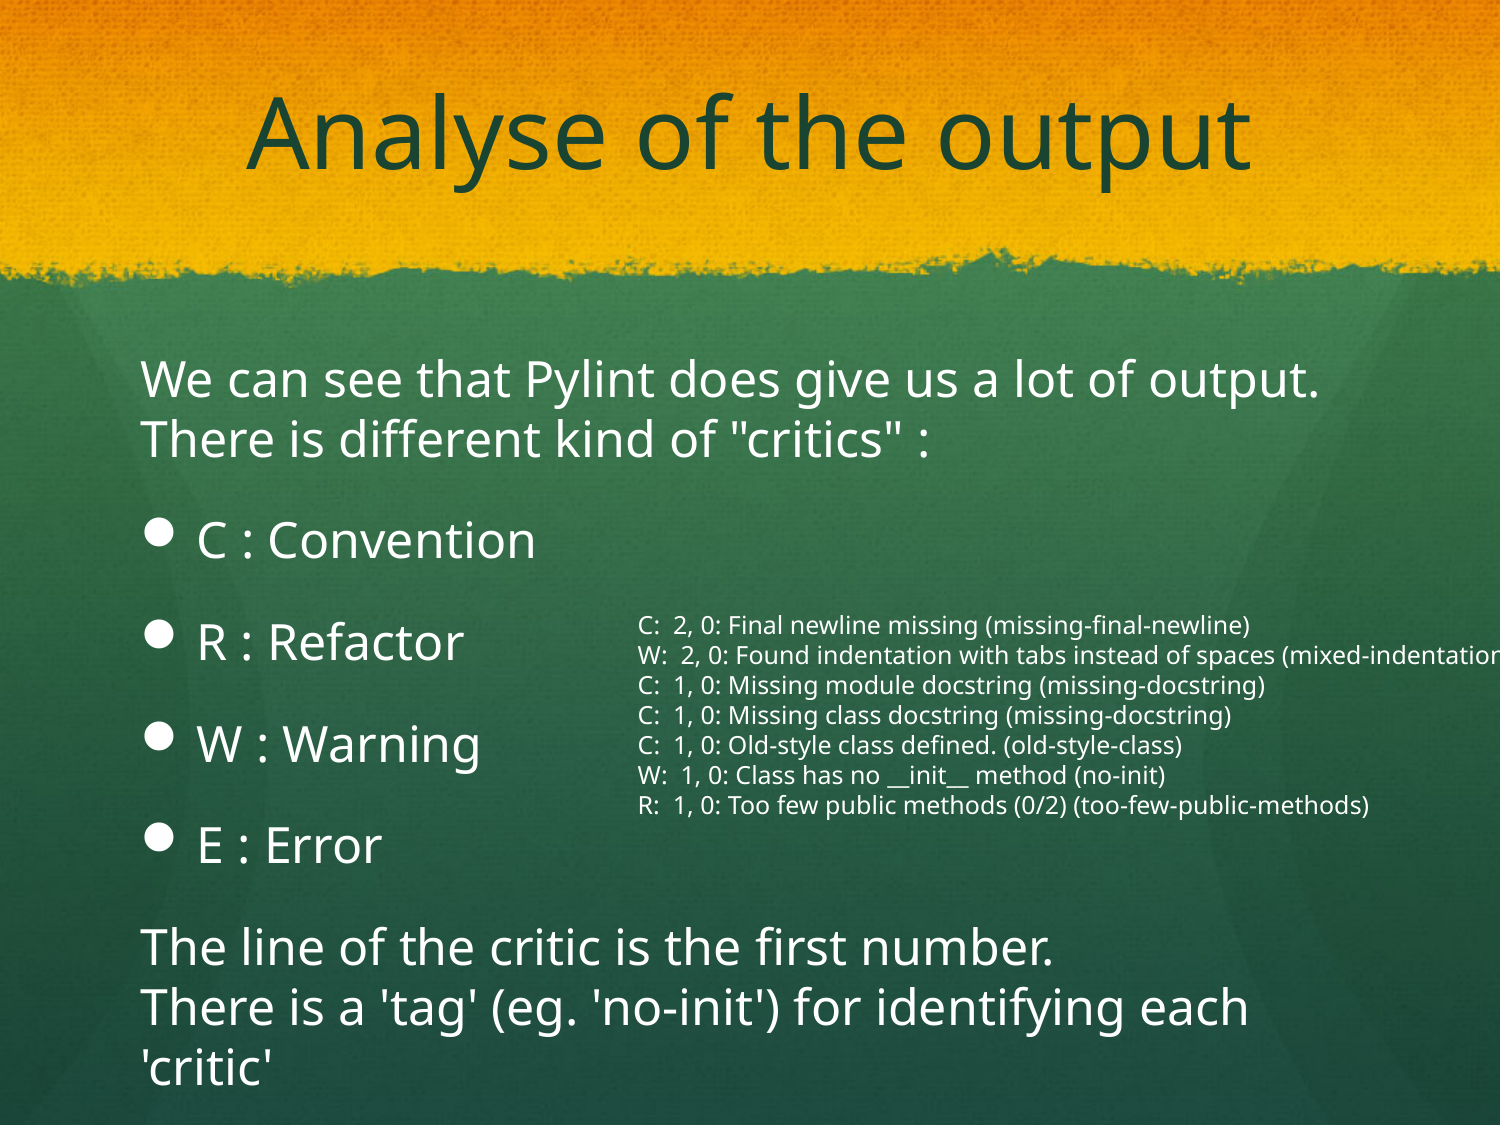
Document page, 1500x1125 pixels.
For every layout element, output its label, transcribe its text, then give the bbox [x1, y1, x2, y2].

text_box C: 2, 0: Final newline missing (missing-final-newline) W: 2, 0: Found indentation with tabs instead of spaces (mixed-indentation) C: 1, 0: Missing module docstring (missing-docstring) C: 1, 0: Missing class docstring (missing-docstring) C: 1, 0: Old-style class defined. (old-style-class) W: 1, 0: Class has no __init__ method (no-init) R: 1, 0: Too few public methods (0/2) (too-few-public-methods) [622, 602, 1500, 827]
picture [0, 0, 1500, 1125]
title Analyse of the output [125, 13, 1375, 246]
list We can see that Pylint does give us a lot of output. There is different kind of "critics" : C : Convention R : Refactor W : Warning E : Error The line of the critic is the first number. There is a 'tag' (eg. 'no-init') for identifying each 'critic' [125, 339, 1375, 1026]
